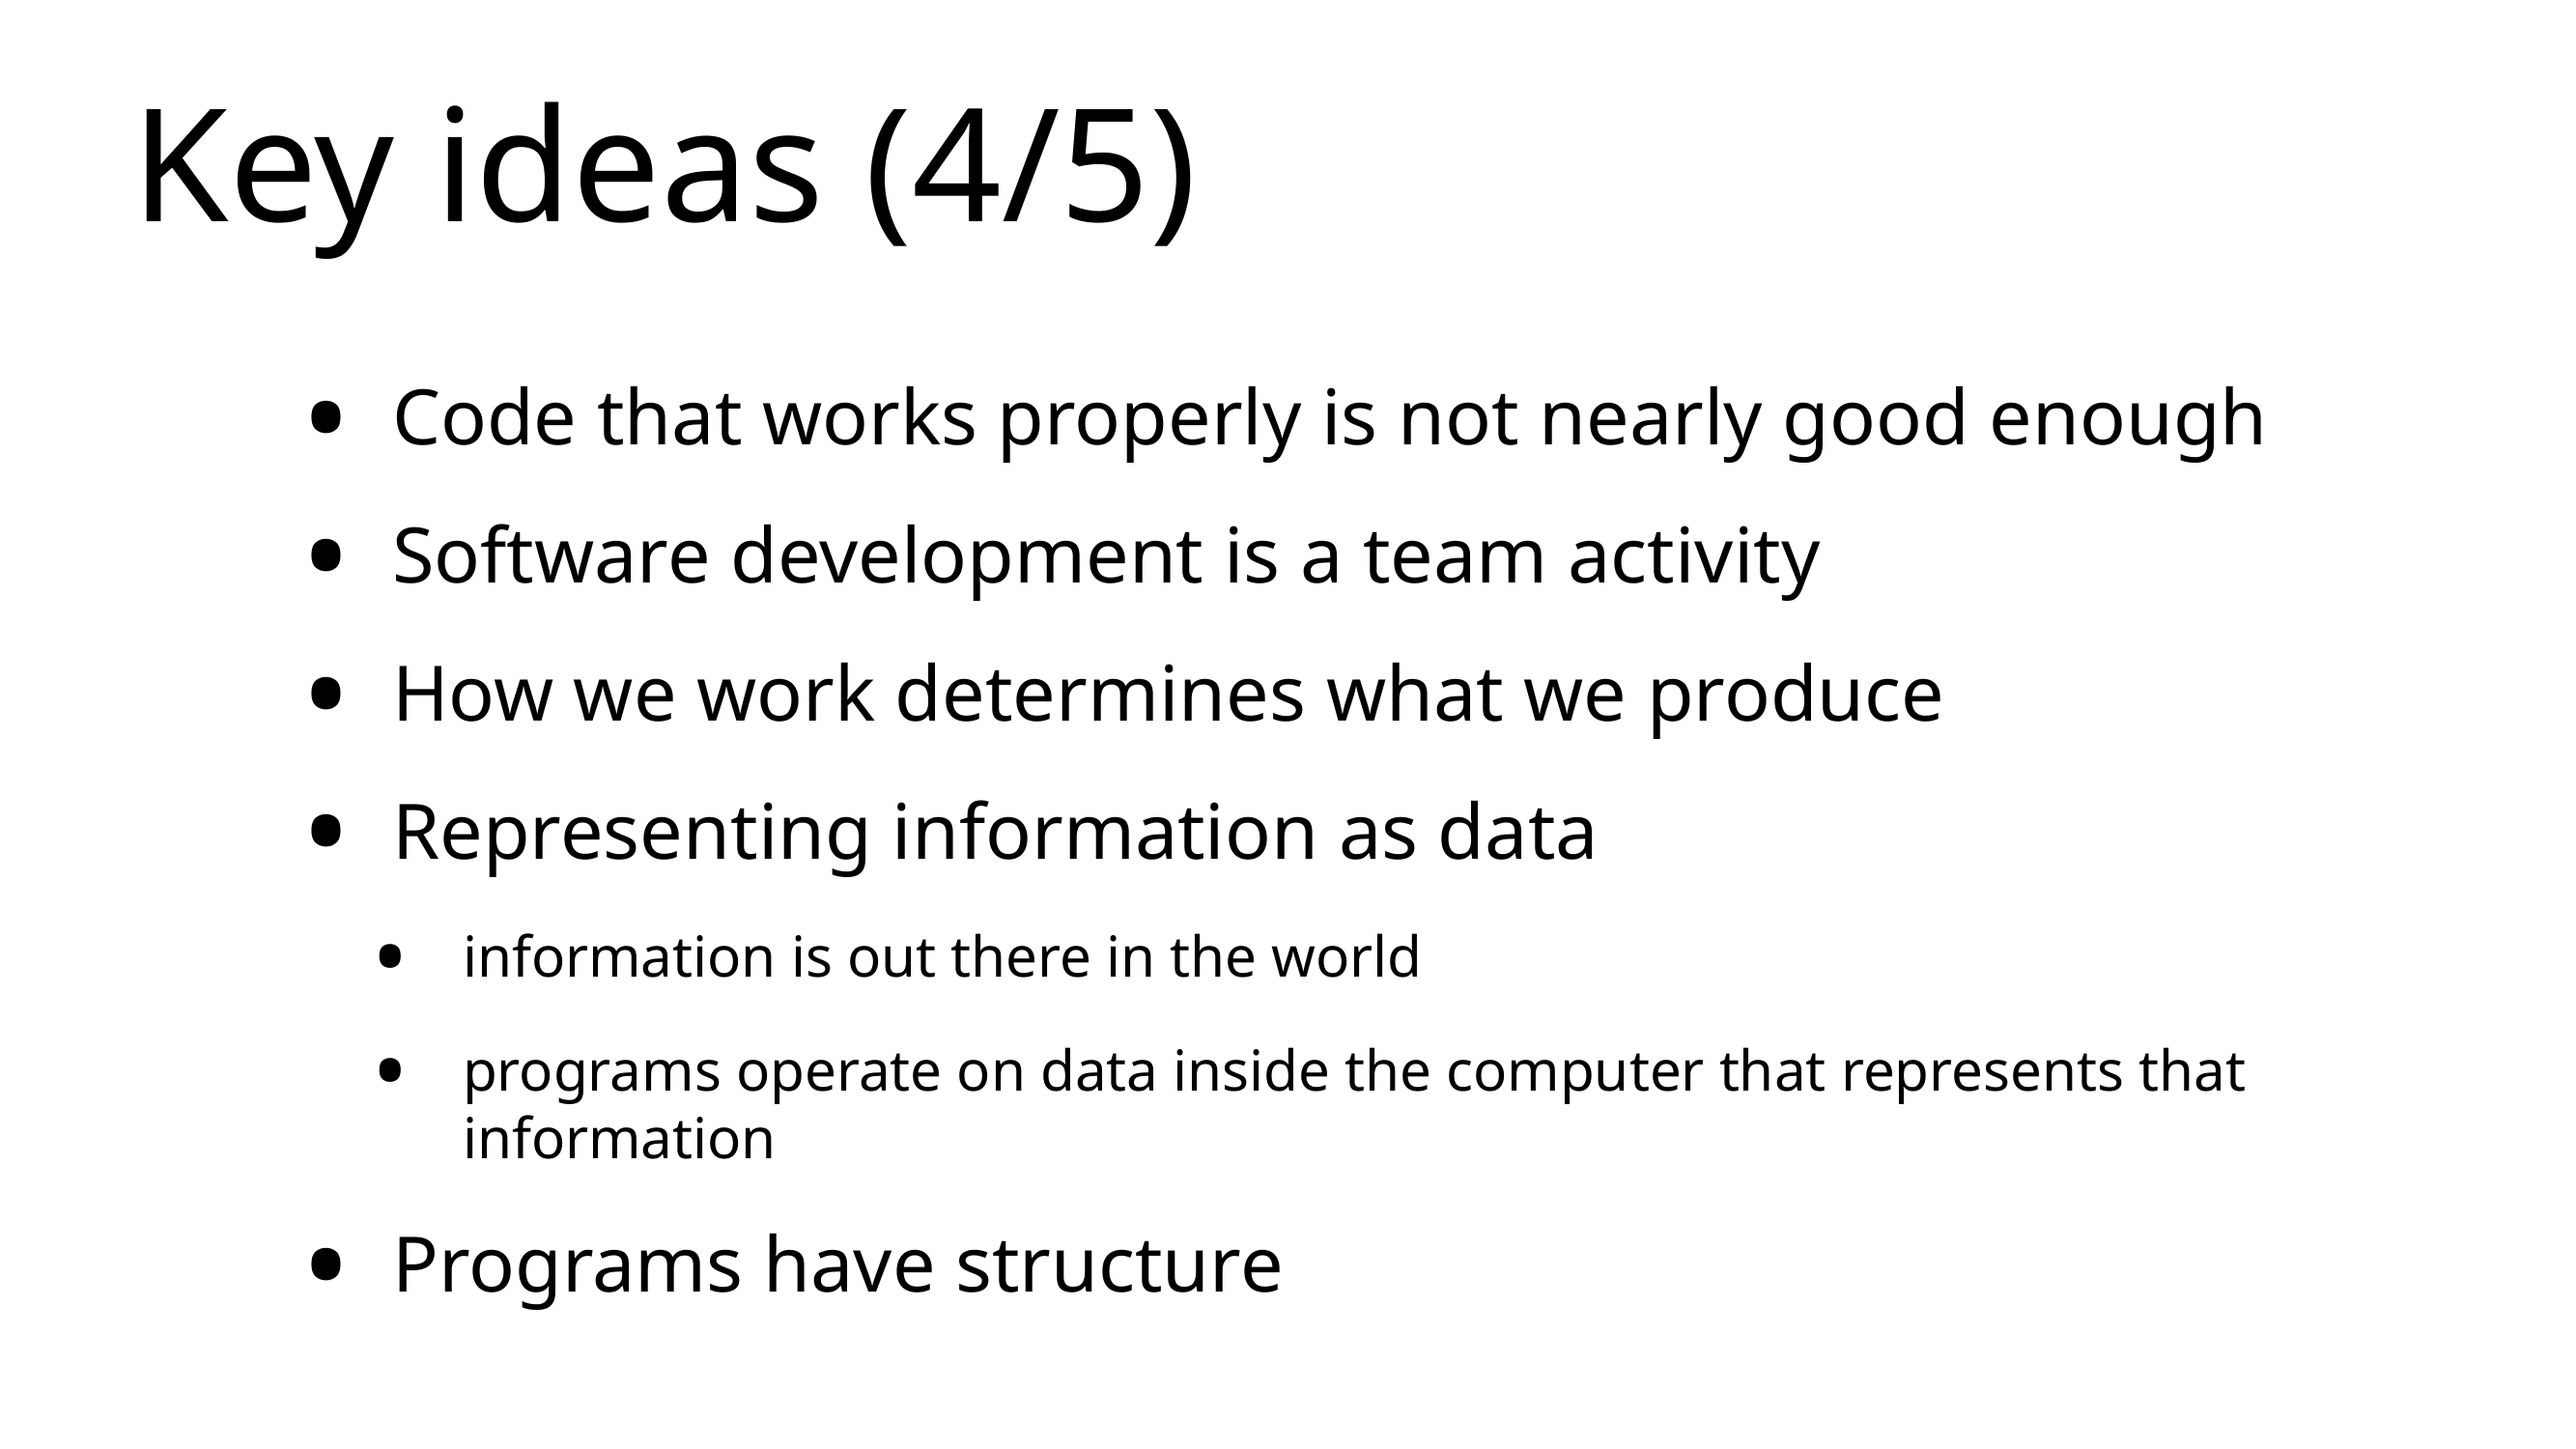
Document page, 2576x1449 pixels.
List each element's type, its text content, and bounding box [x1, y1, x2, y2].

title Key ideas (4/5) [124, 38, 2197, 280]
list Code that works properly is not nearly good enough Software development is a team activity How we work determines what we produce Representing information as data information is out there in the world programs operate on data inside the computer that represents that information Programs have structure [251, 359, 2325, 1319]
